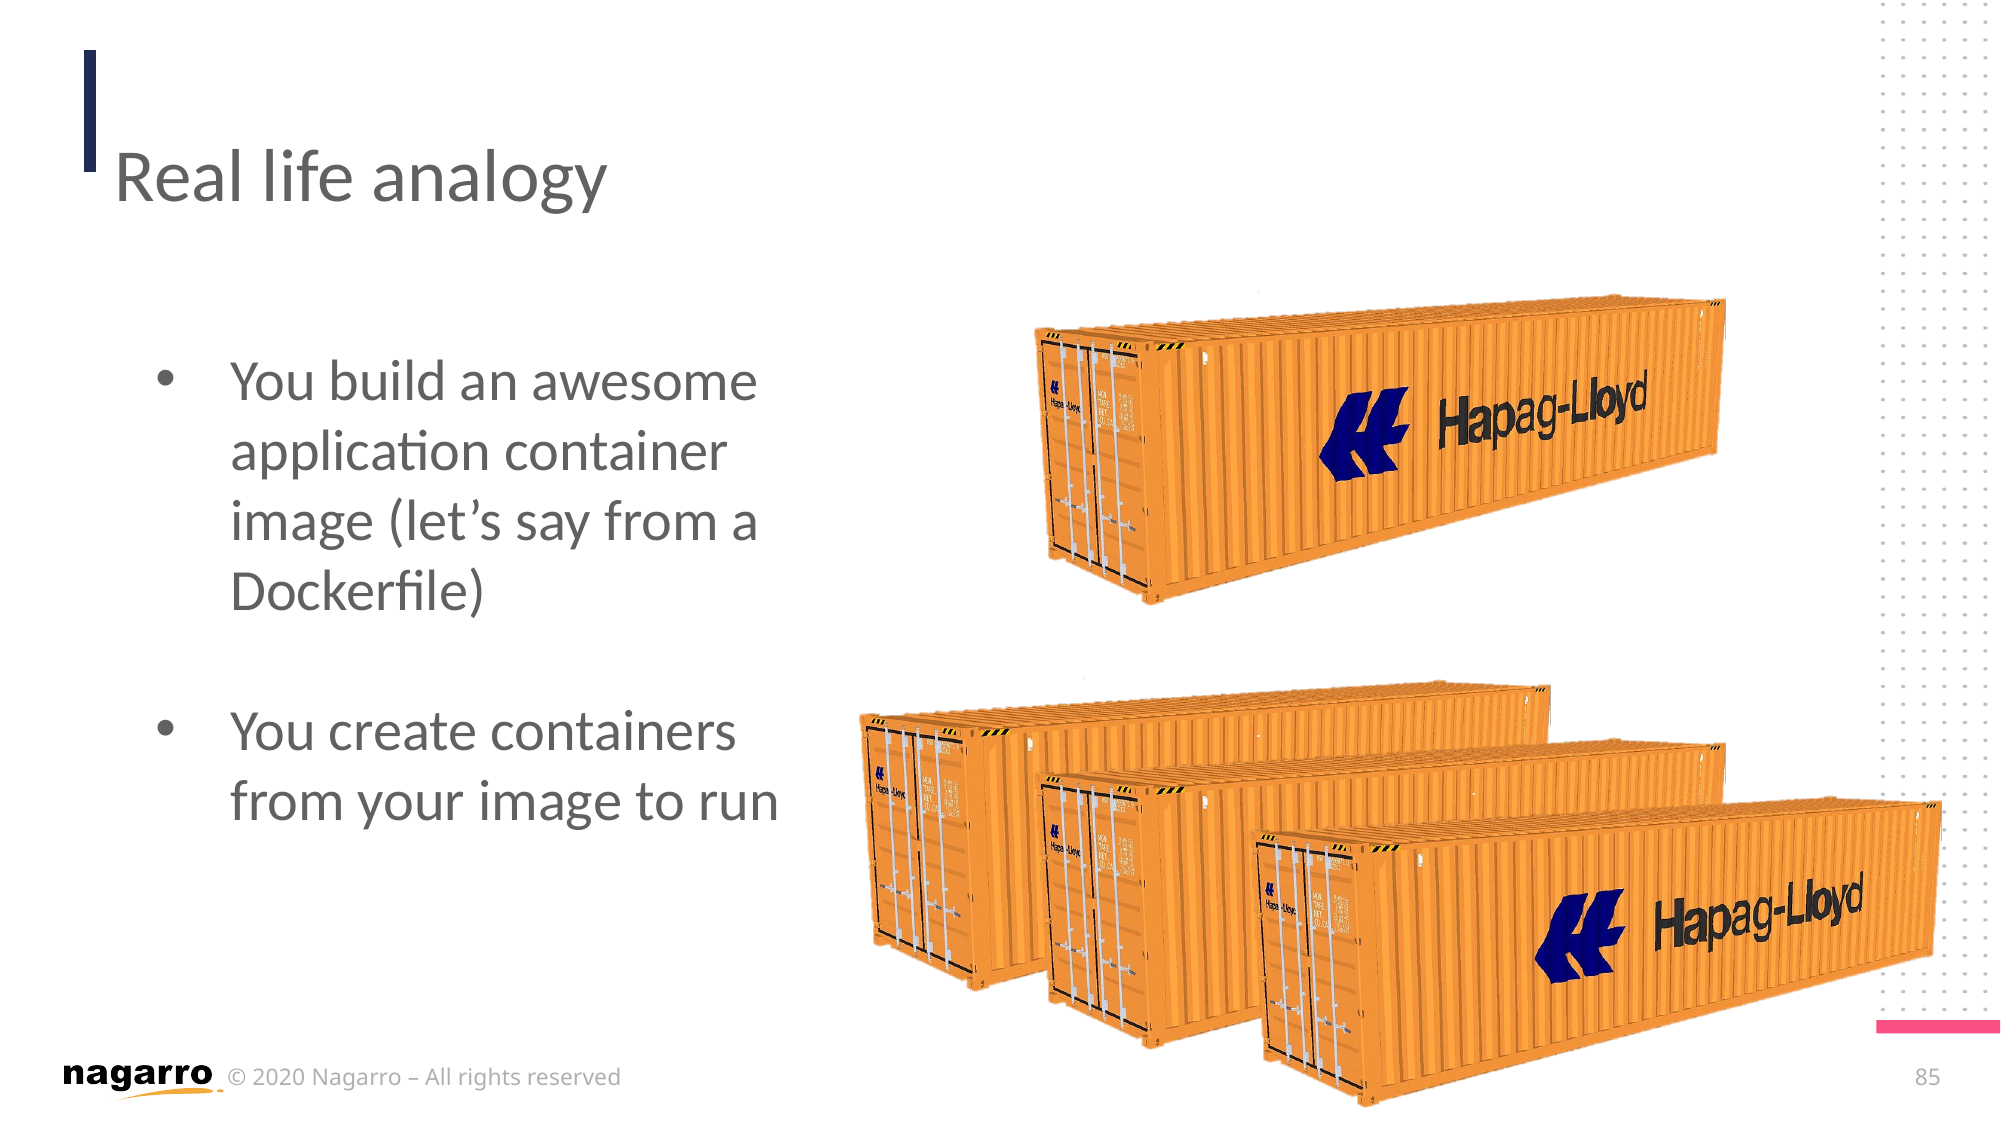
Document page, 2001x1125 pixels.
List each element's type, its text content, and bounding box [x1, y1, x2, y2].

picture [64, 1065, 224, 1102]
picture [848, 0, 2000, 1121]
text_box You build an awesome application container image (let’s say from a Dockerfile) You create containers from your image to run [140, 334, 849, 840]
title Real life analogy [99, 120, 1900, 233]
picture [1023, 276, 1740, 619]
